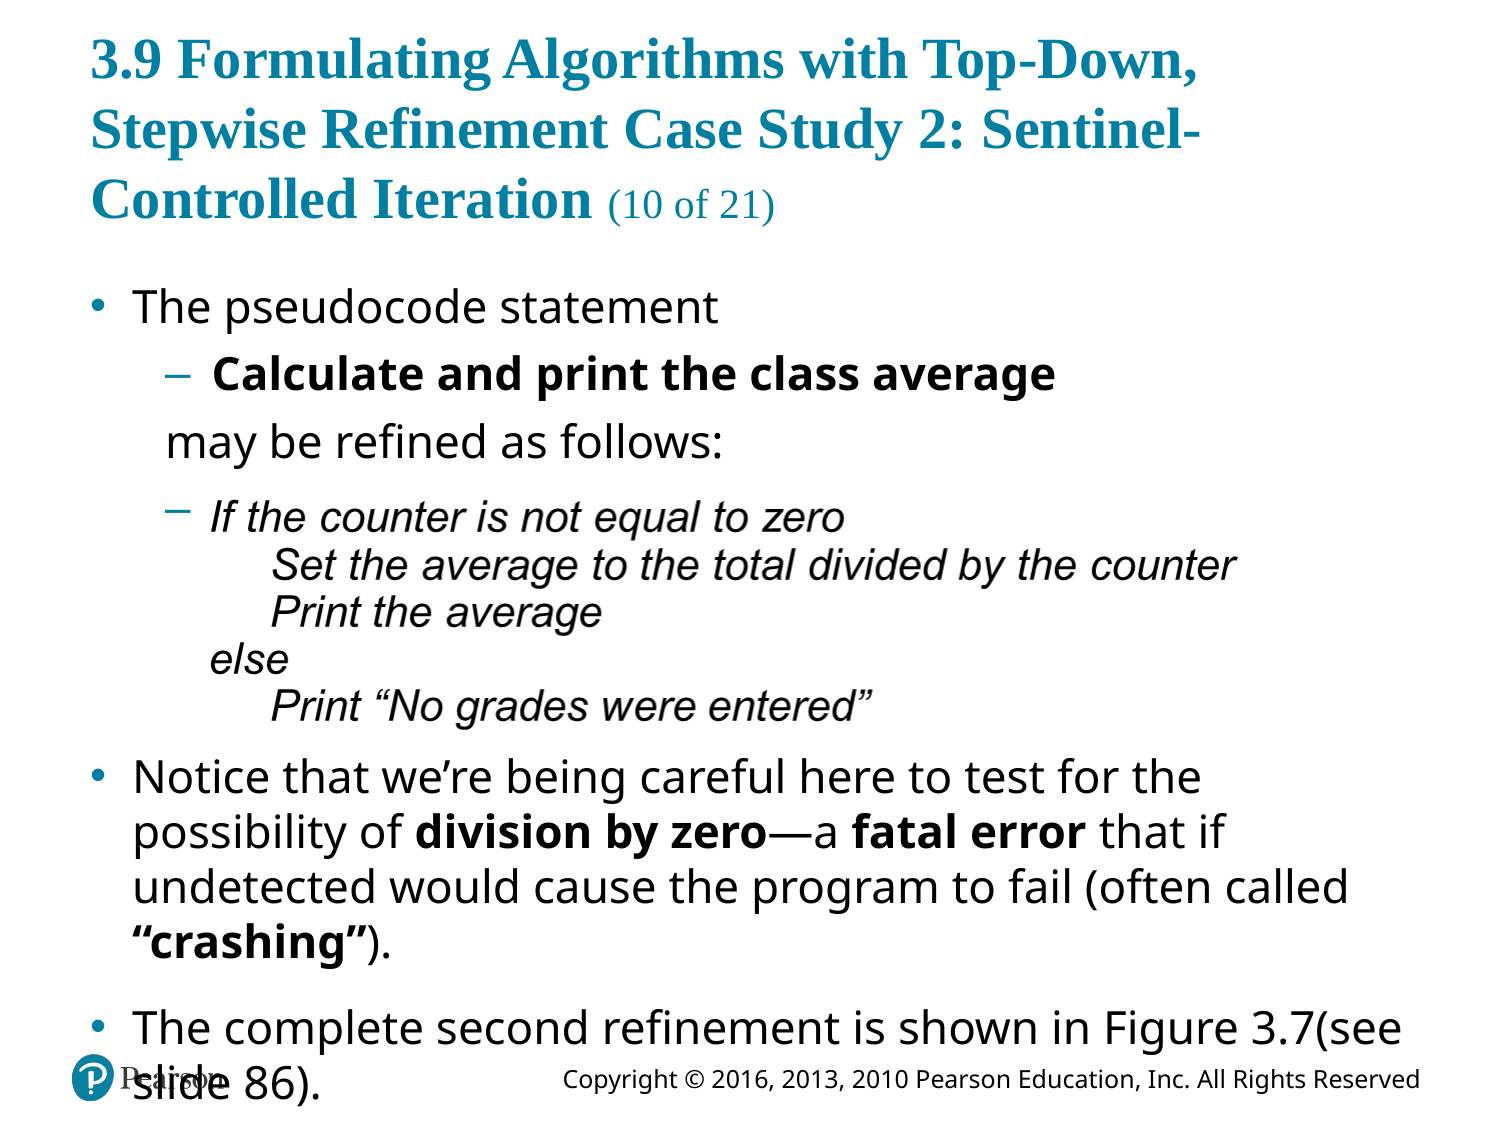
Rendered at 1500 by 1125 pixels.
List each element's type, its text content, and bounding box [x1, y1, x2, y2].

picture [72, 1087, 83, 1101]
picture [98, 1054, 224, 1101]
picture [196, 486, 1248, 733]
picture [80, 1063, 106, 1088]
picture [72, 1054, 88, 1070]
list Notice that we’re being careful here to test for the possibility of division by zero—a fatal error that if undetected would cause the program to fail (often called “crashing”). The complete second refinement is shown in Figure 3.7(see slide 86). [75, 732, 1425, 1020]
list The pseudocode statement Calculate and print the class average may be refined as follows: [75, 262, 1425, 732]
title 3.9 Formulating Algorithms with Top-Down, Stepwise Refinement Case Study 2: Sentinel-Controlled Iteration (10 of 21) [75, 35, 1425, 216]
